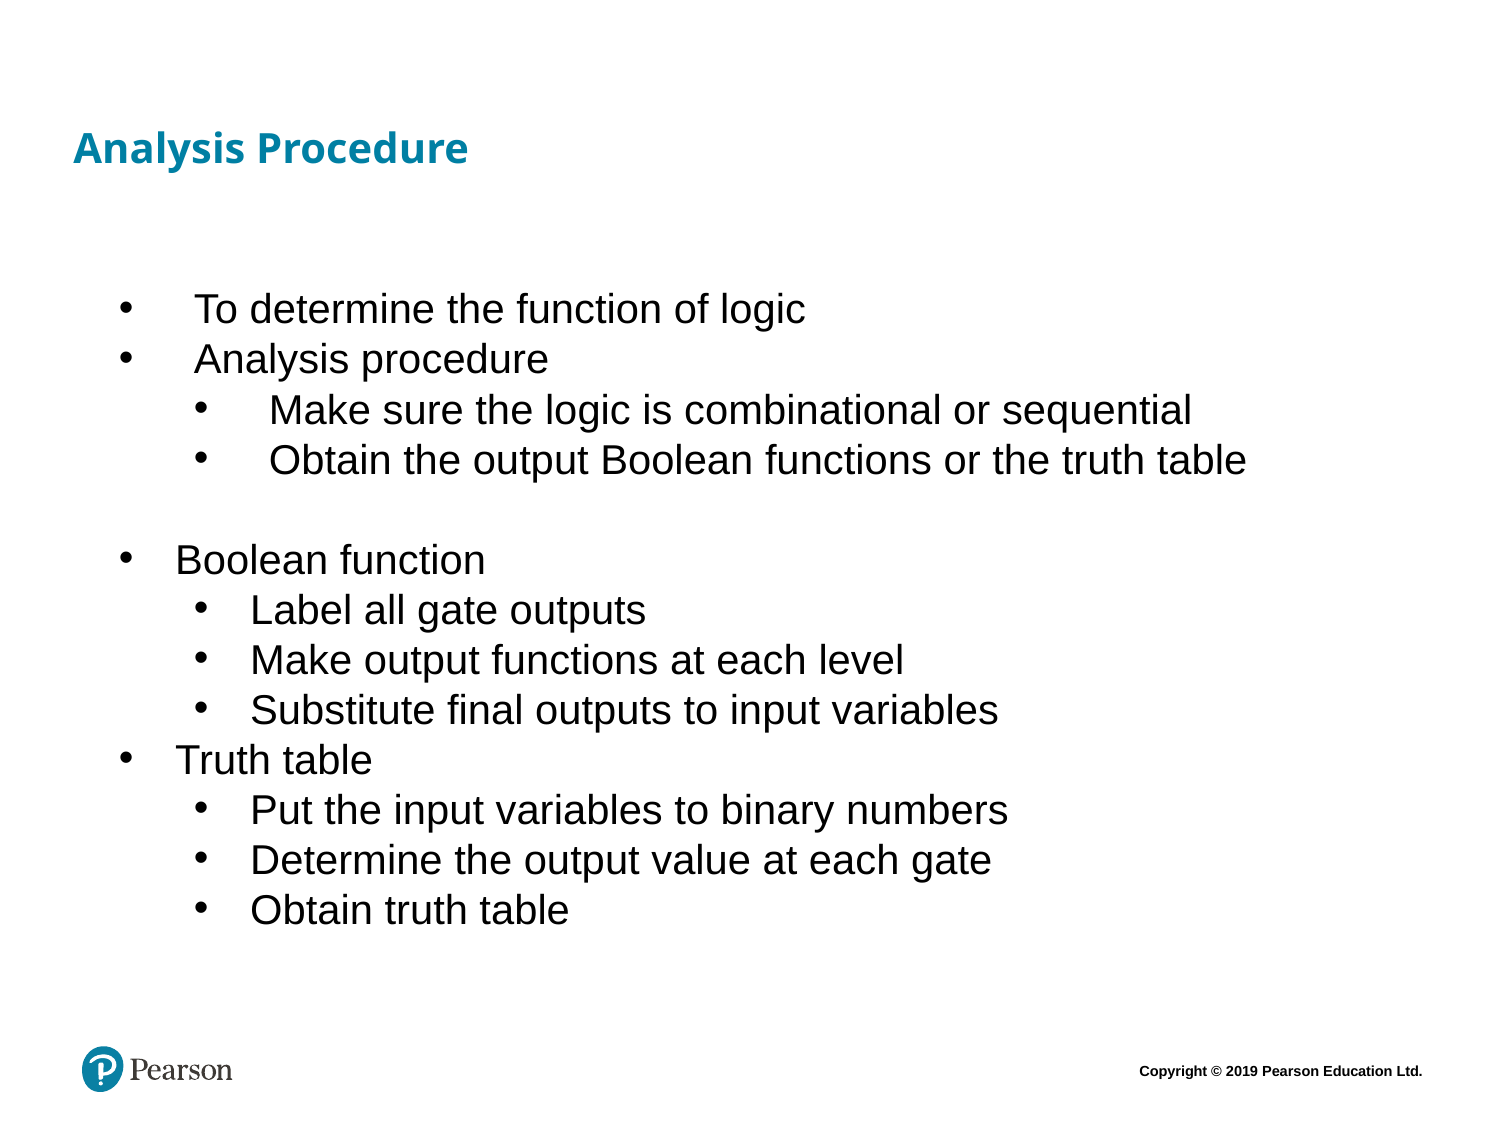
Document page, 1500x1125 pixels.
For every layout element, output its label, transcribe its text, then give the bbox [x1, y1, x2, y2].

title Analysis Procedure [73, 71, 1450, 227]
text_box To determine the function of logic Analysis procedure Make sure the logic is combinational or sequential Obtain the output Boolean functions or the truth table Boolean function Label all gate outputs Make output functions at each level Substitute final outputs to input variables Truth table Put the input variables to binary numbers Determine the output value at each gate Obtain truth table [104, 274, 1263, 1050]
